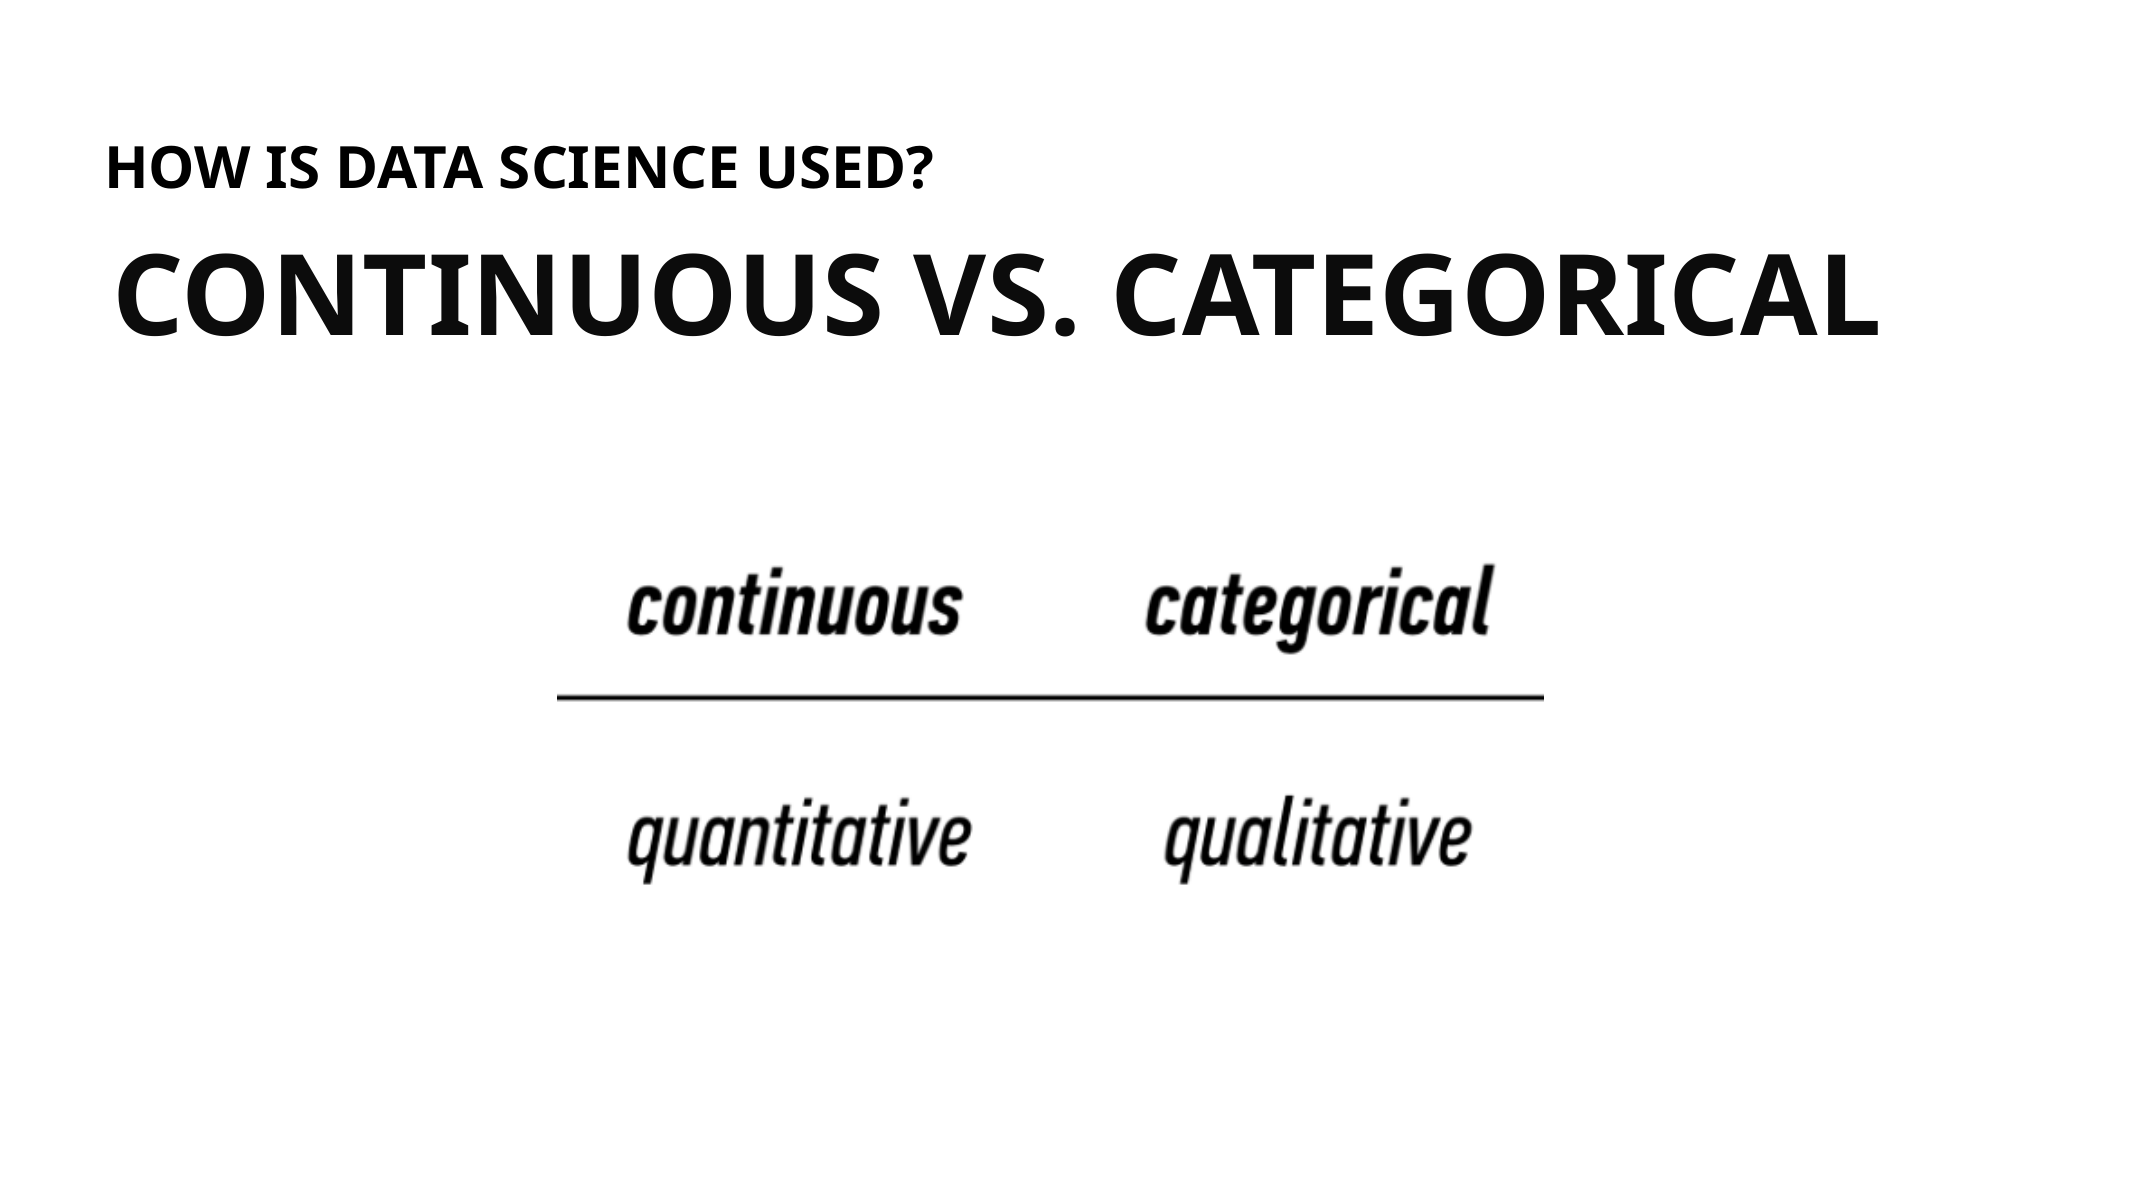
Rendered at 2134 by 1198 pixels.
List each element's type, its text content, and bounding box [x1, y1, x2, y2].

text_box CONTINUOUS VS. CATEGORICAL [104, 237, 2030, 369]
text_box HOW IS DATA SCIENCE USED? [104, 120, 1371, 192]
picture [557, 555, 1544, 923]
